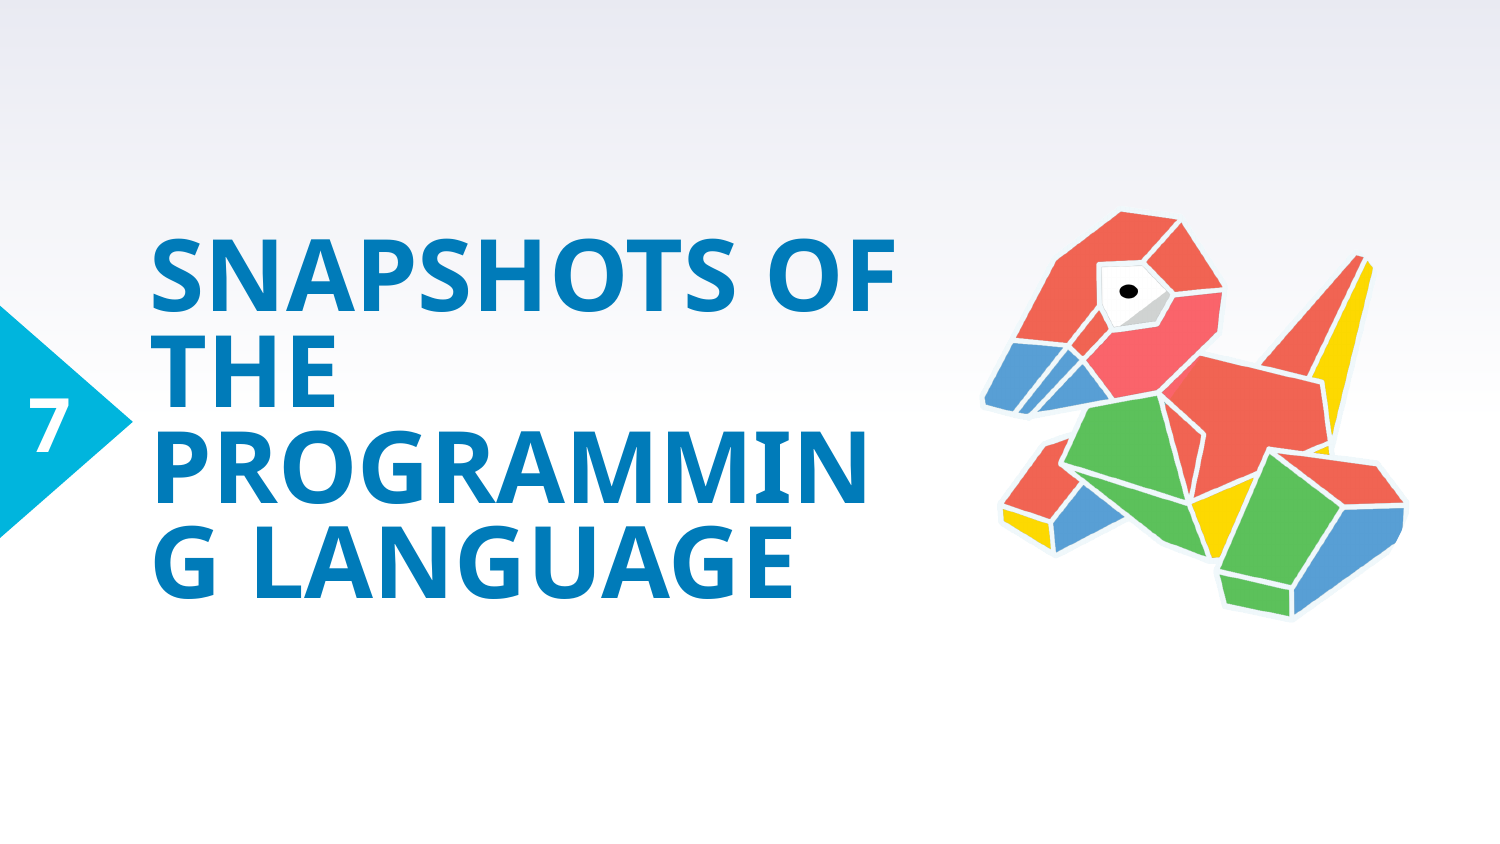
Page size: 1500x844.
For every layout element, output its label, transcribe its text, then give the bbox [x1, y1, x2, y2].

title SNAPSHOTS OF THE PROGRAMMING LANGUAGE [149, 202, 917, 619]
text_box 7 [0, 306, 100, 540]
picture [966, 177, 1426, 667]
